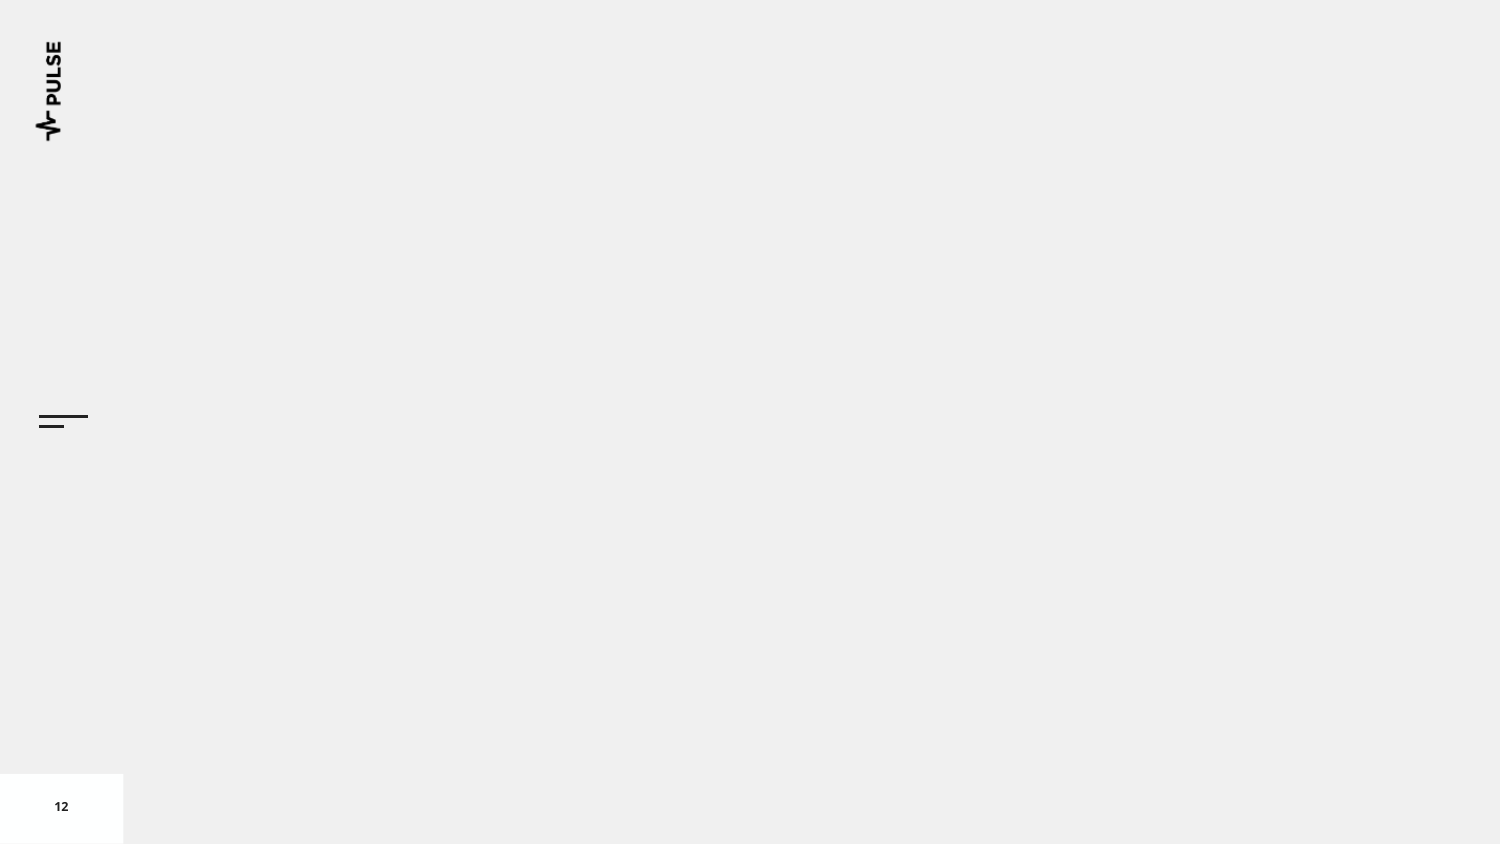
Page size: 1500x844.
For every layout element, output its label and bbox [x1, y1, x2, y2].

picture [16, 16, 91, 158]
